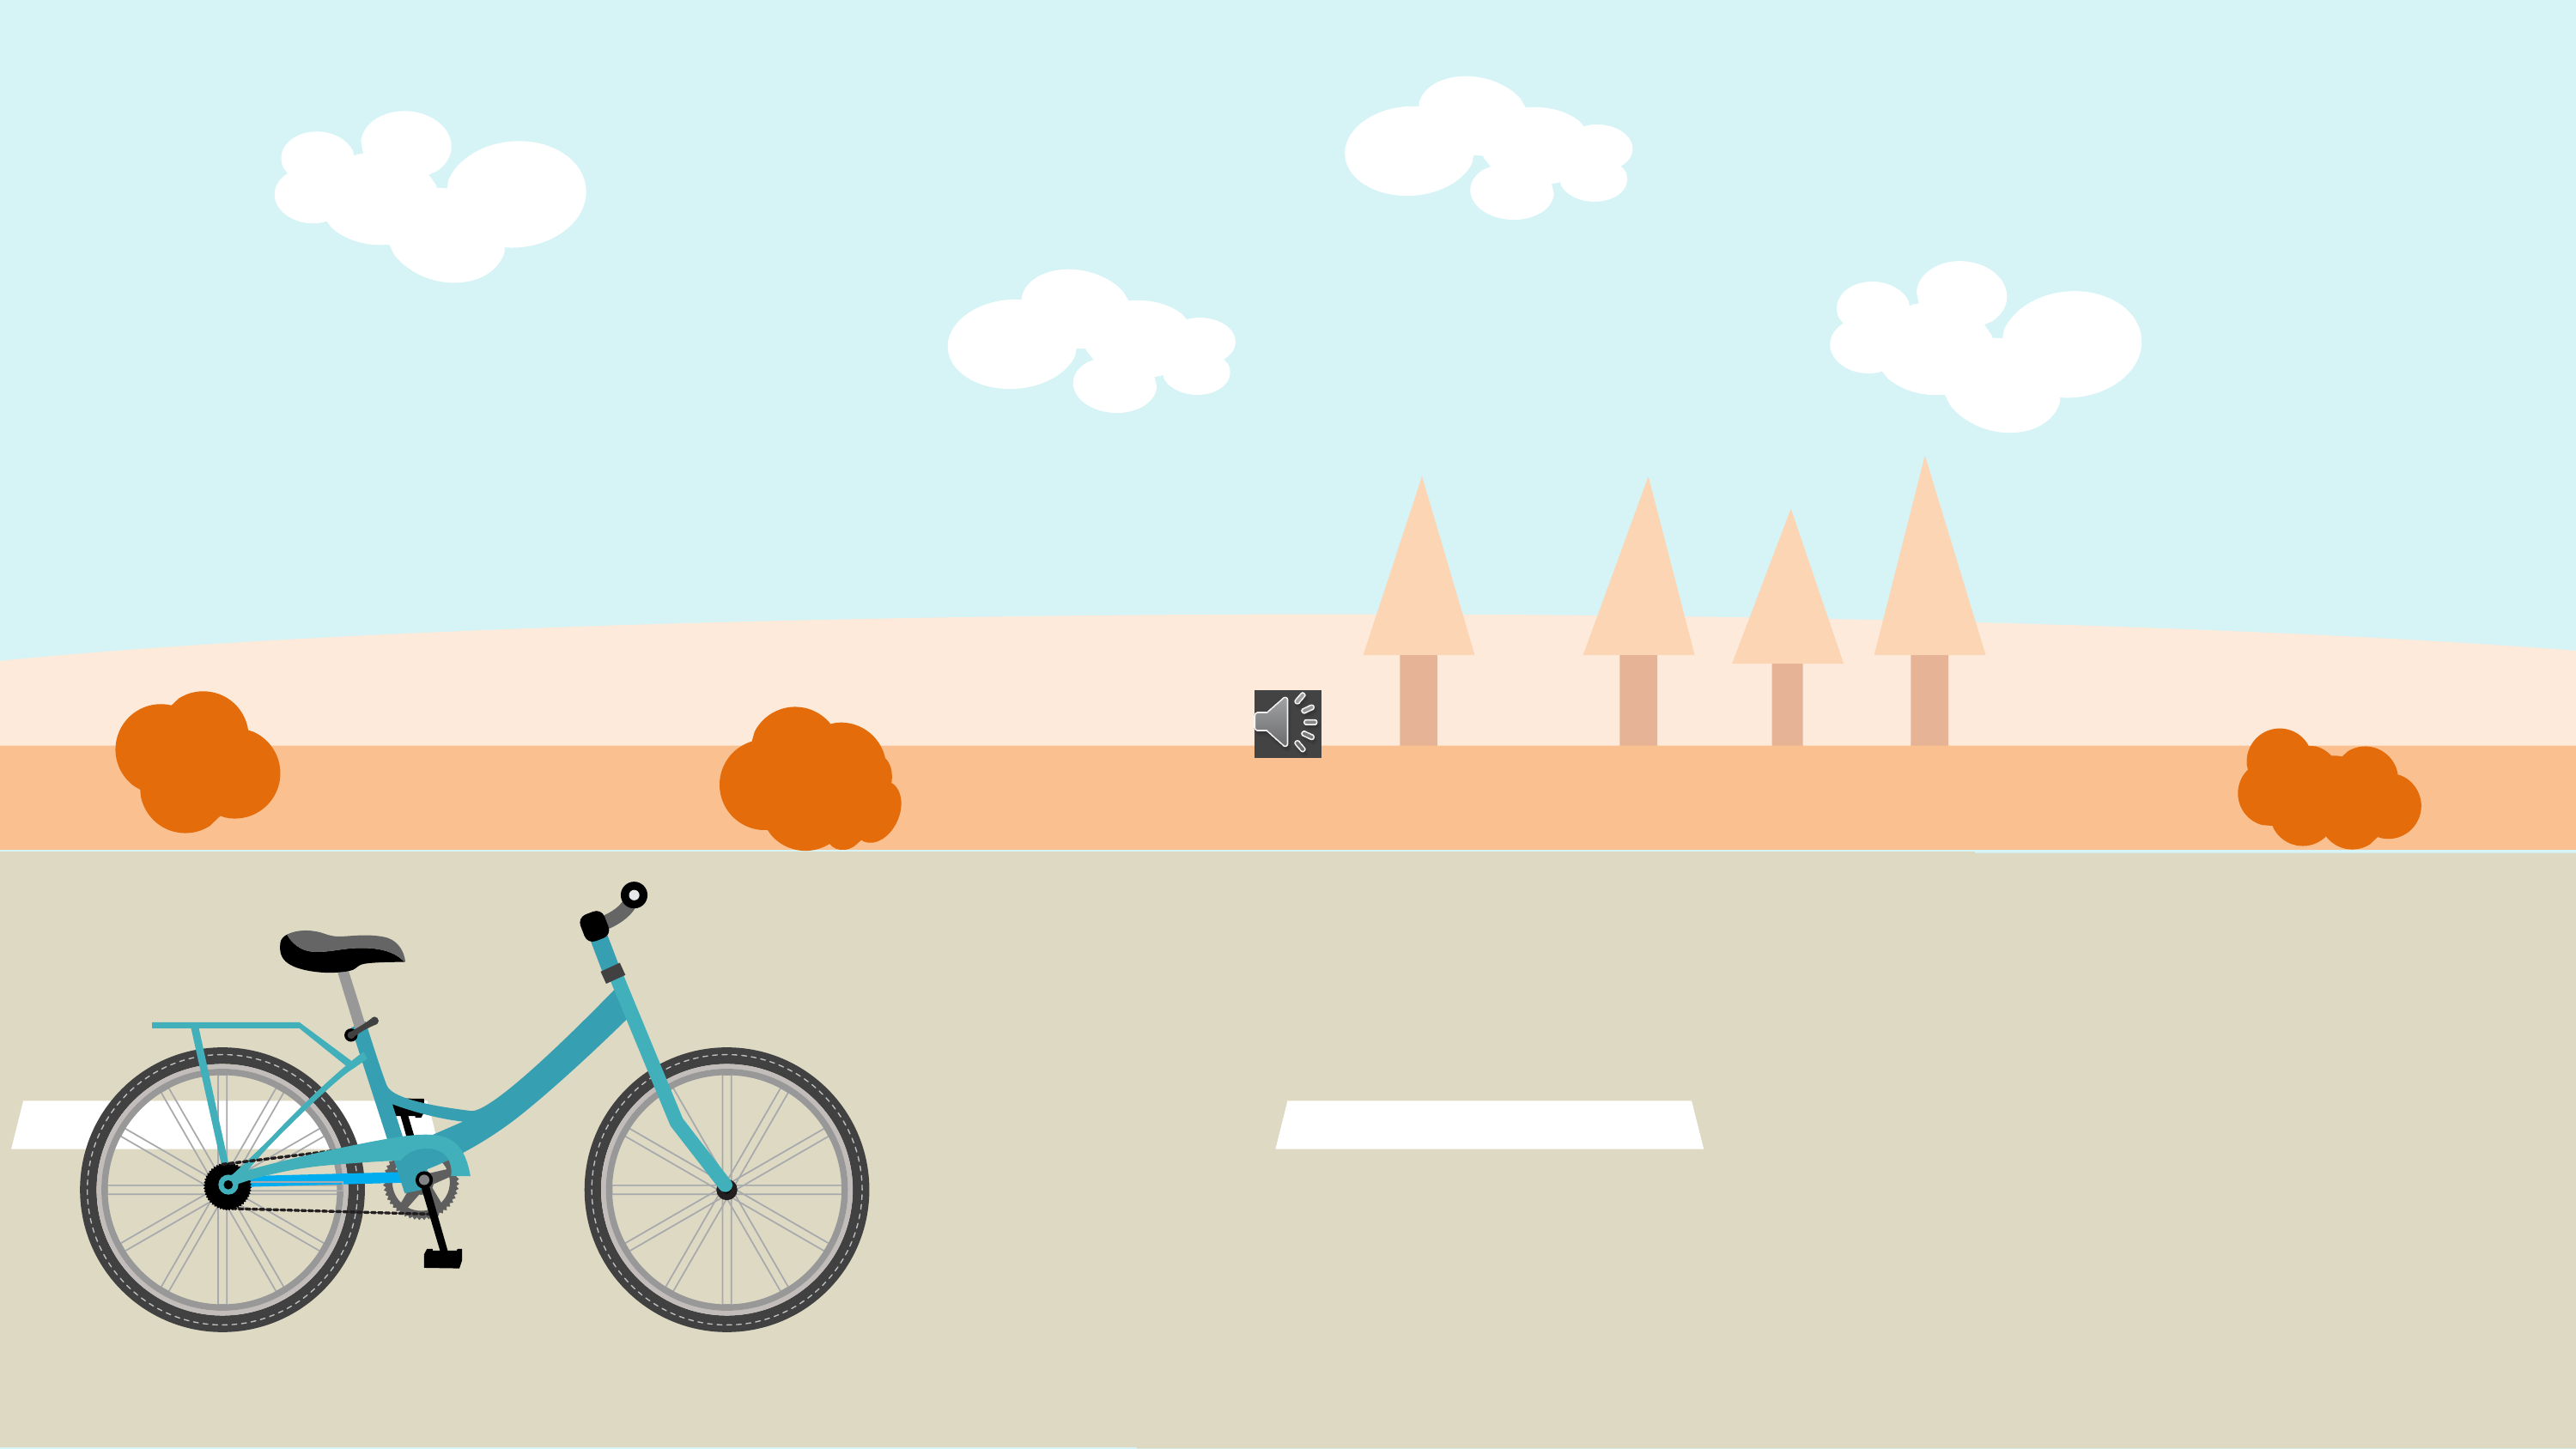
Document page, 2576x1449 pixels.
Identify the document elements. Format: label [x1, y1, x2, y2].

text_box [85, 1046, 371, 1331]
text_box [0, 659, 2576, 855]
text_box [154, 876, 738, 1269]
text_box [0, 864, 2576, 1449]
text_box [0, 455, 2576, 657]
picture [1253, 689, 1323, 759]
text_box [590, 1046, 876, 1331]
text_box [274, 76, 2142, 432]
